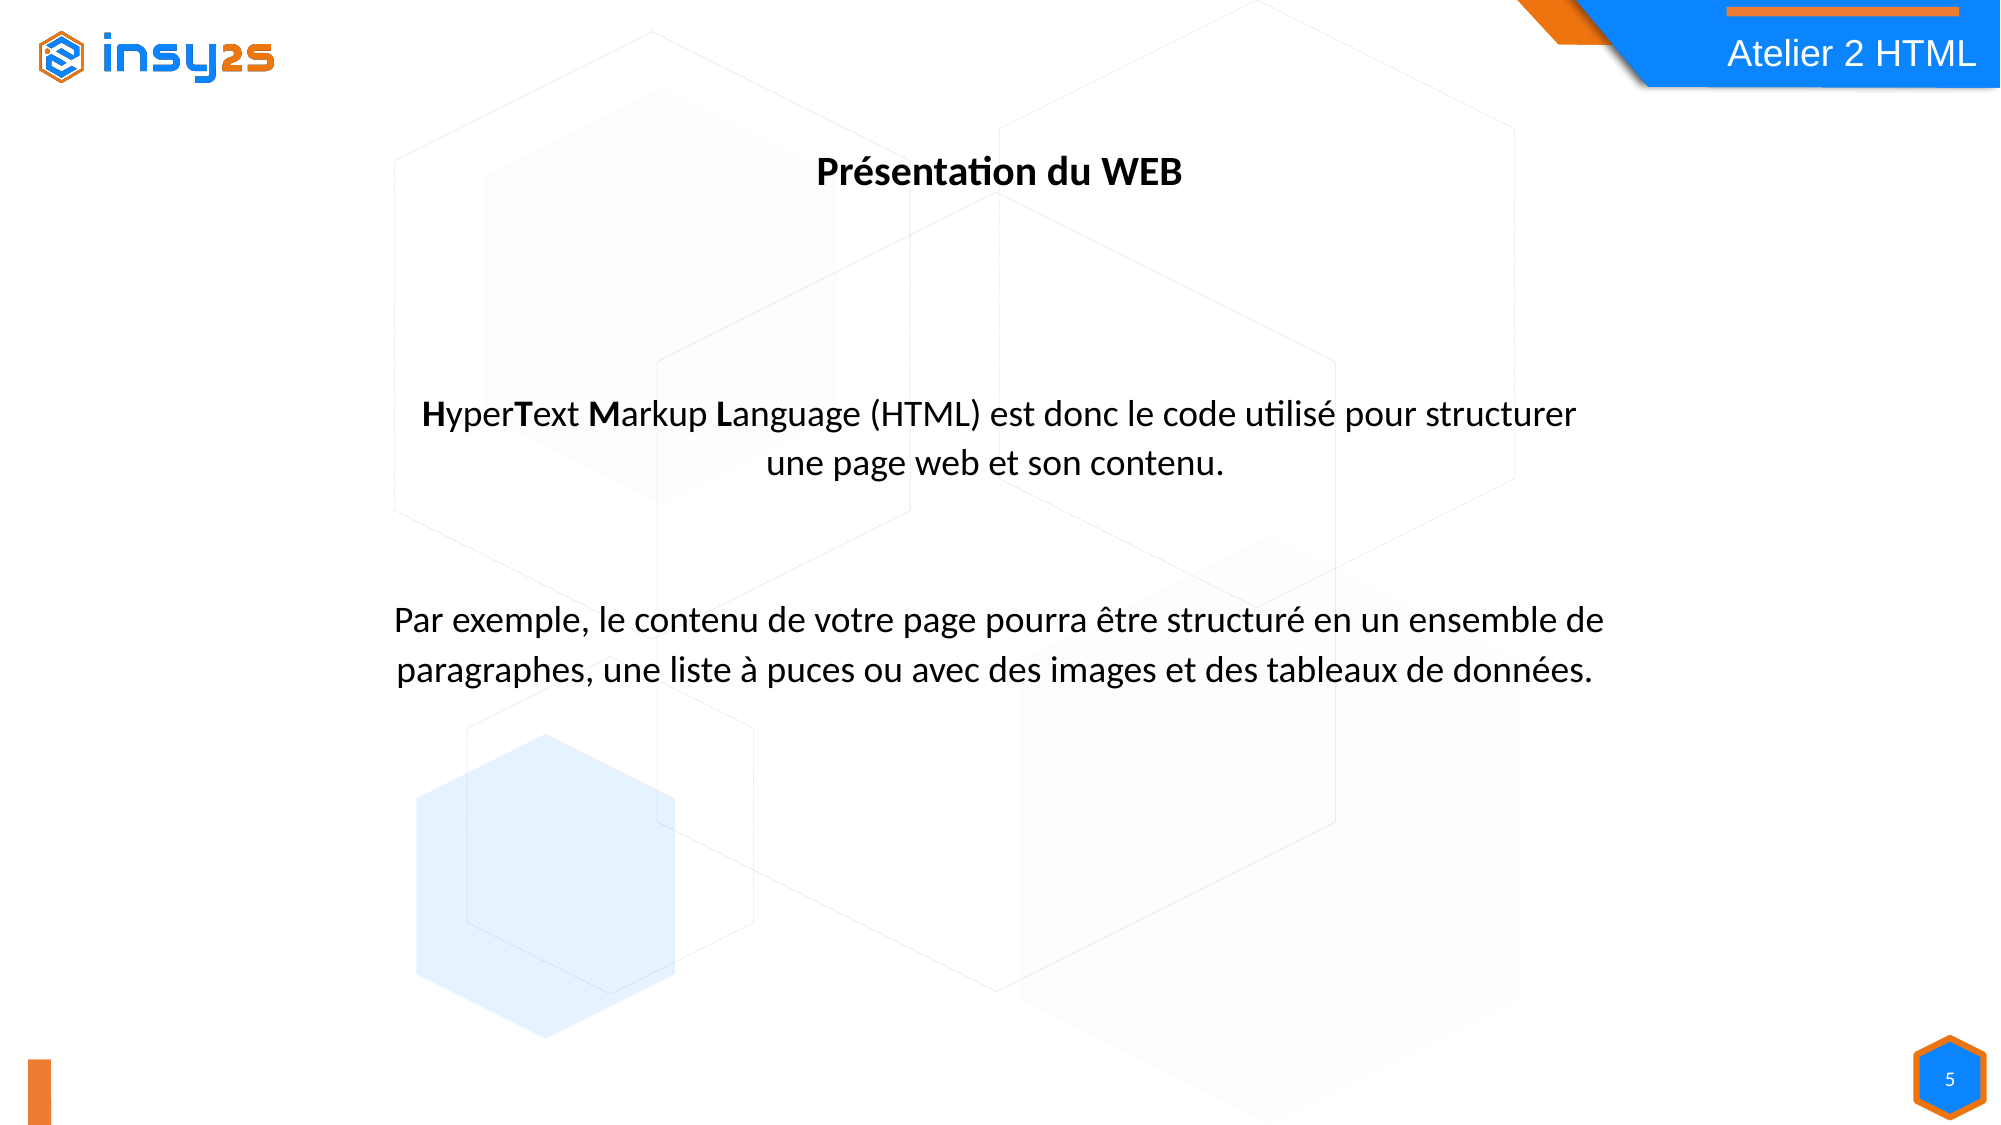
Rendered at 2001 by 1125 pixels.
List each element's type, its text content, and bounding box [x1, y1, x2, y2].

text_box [1514, 0, 2000, 88]
text_box HyperText Markup Language (HTML) est donc le code utilisé pour structurer une page web et son contenu. Par exemple, le contenu de votre page pourra être structuré en un ensemble de paragraphes, une liste à puces ou avec des images et des tableaux de données. [379, 376, 1621, 698]
slide_number 5 [1916, 1053, 1984, 1104]
picture [39, 31, 274, 84]
text_box Présentation du WEB [379, 130, 1621, 201]
